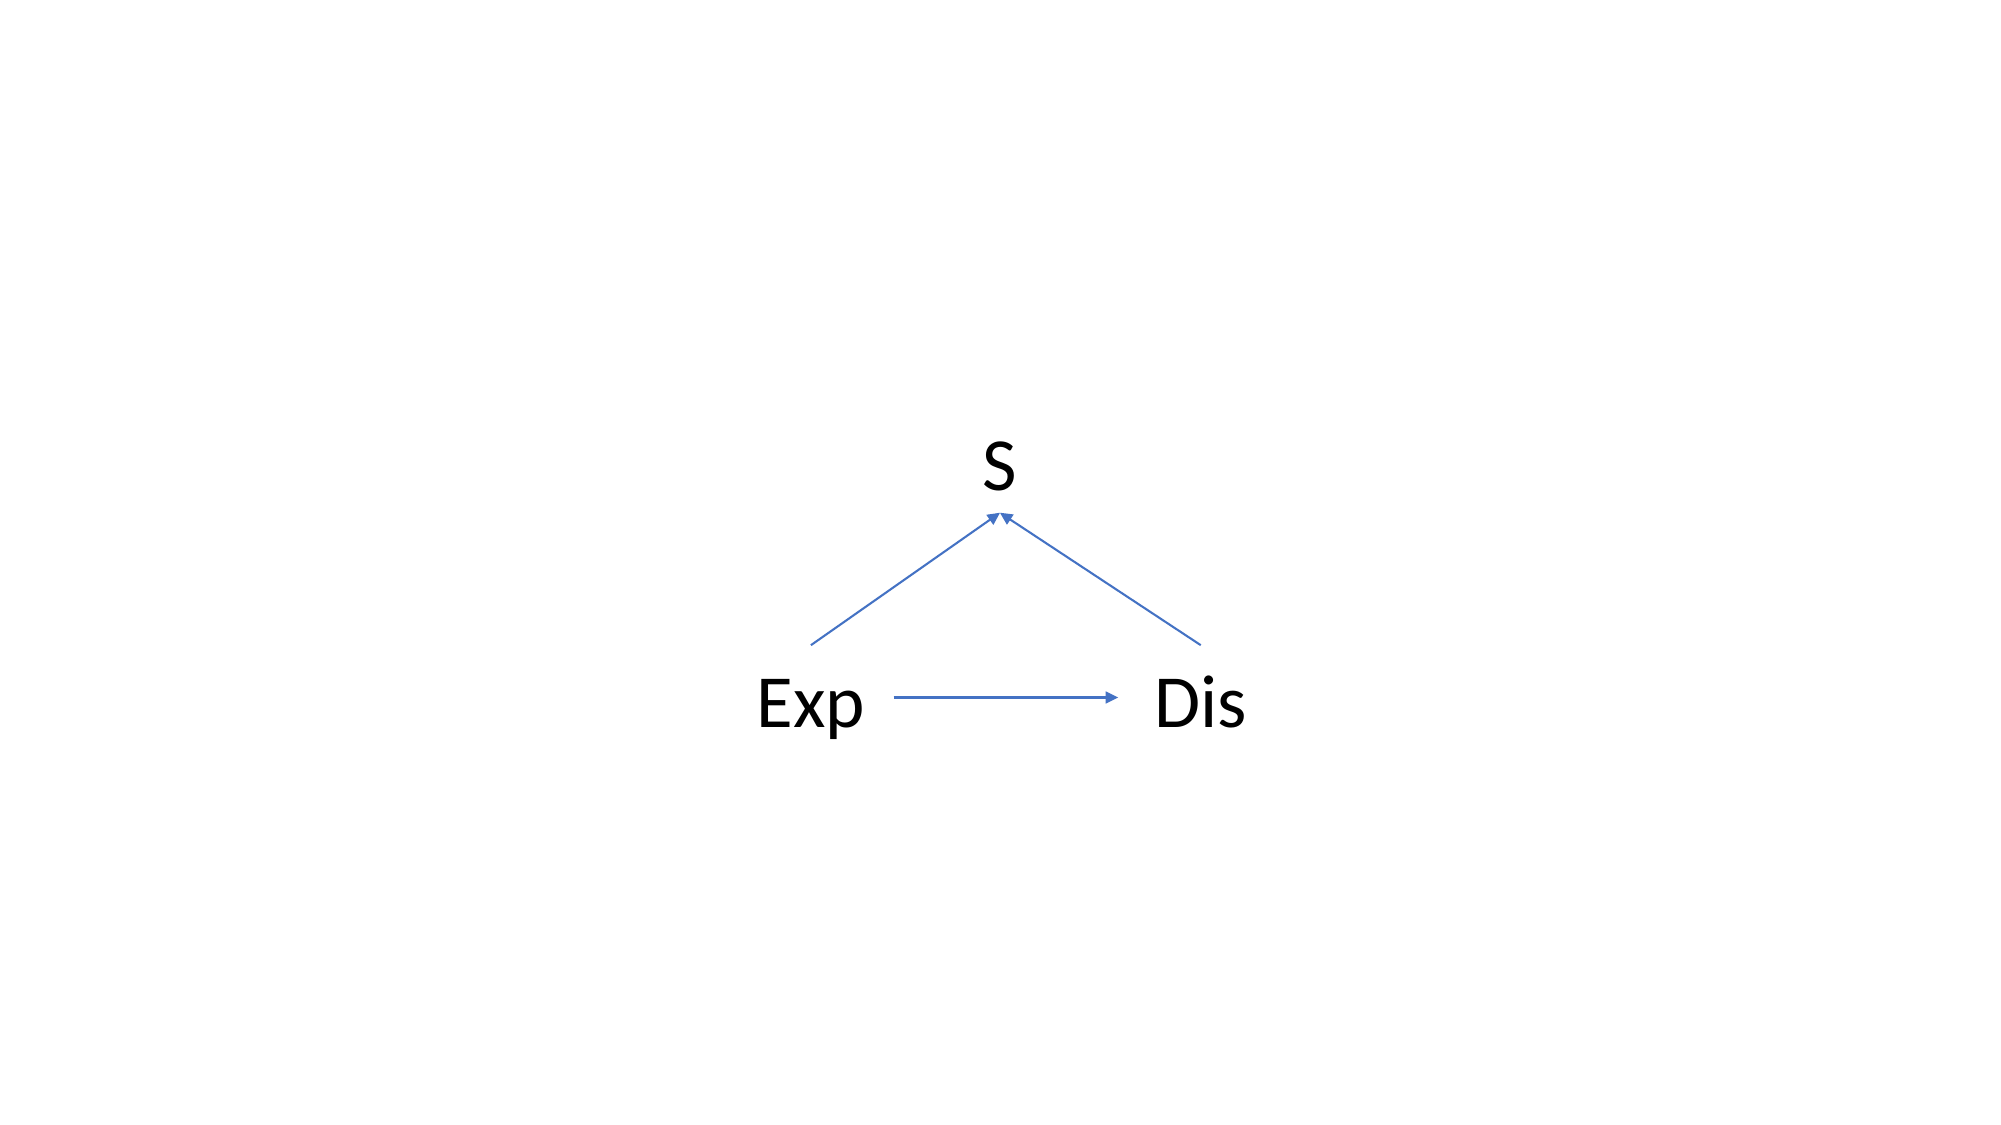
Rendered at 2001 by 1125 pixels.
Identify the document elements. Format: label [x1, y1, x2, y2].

text_box [728, 408, 1284, 752]
